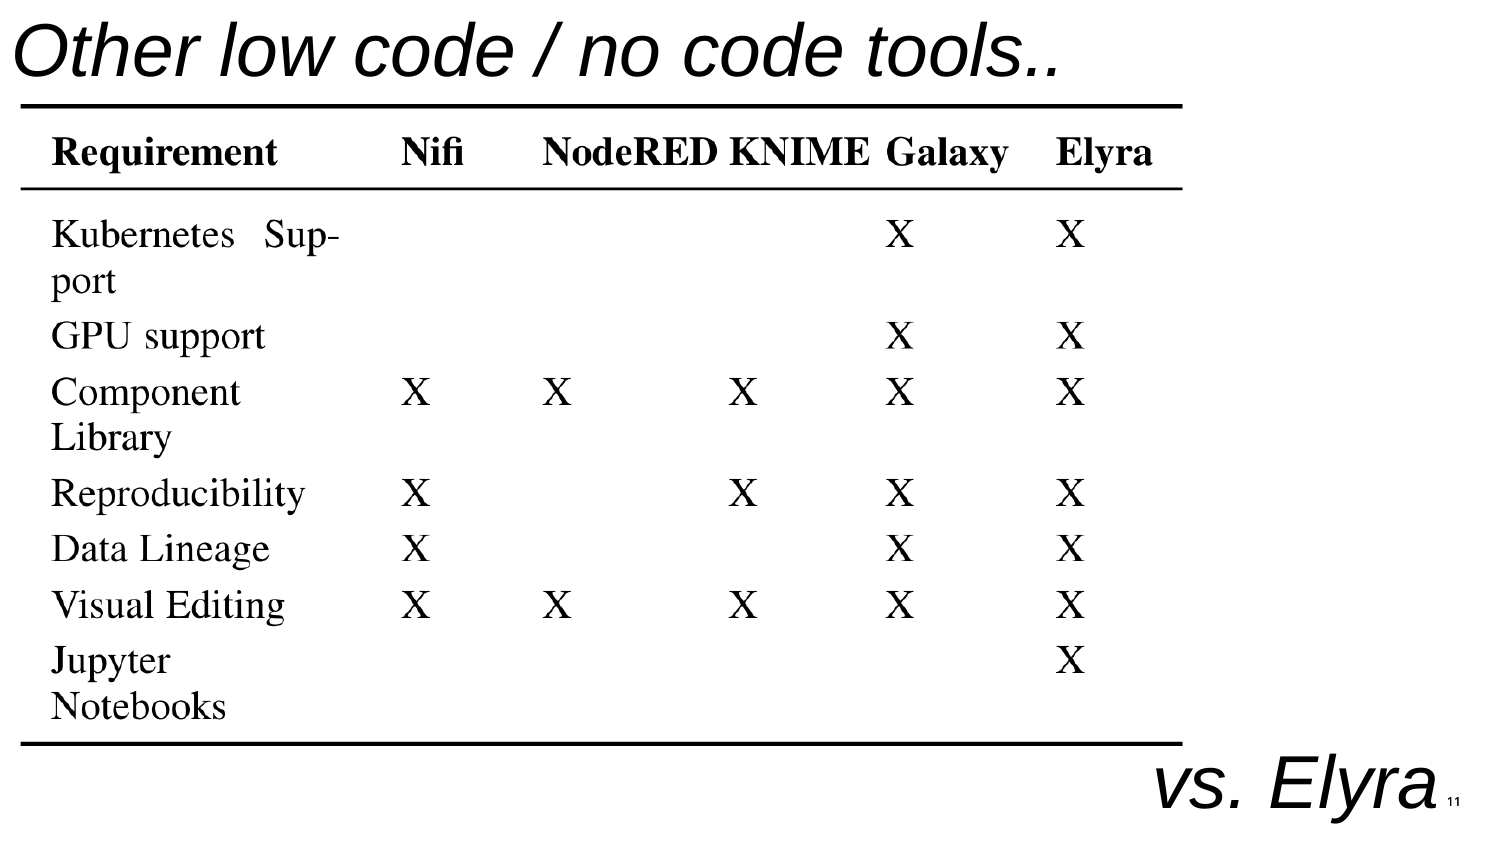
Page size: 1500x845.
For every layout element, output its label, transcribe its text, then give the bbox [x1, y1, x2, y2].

text_box <number> [1440, 788, 1462, 816]
text_box Other low code / no code tools.. [11, 0, 1500, 150]
text_box vs. Elyra [11, 675, 1440, 845]
picture [5, 90, 1191, 748]
